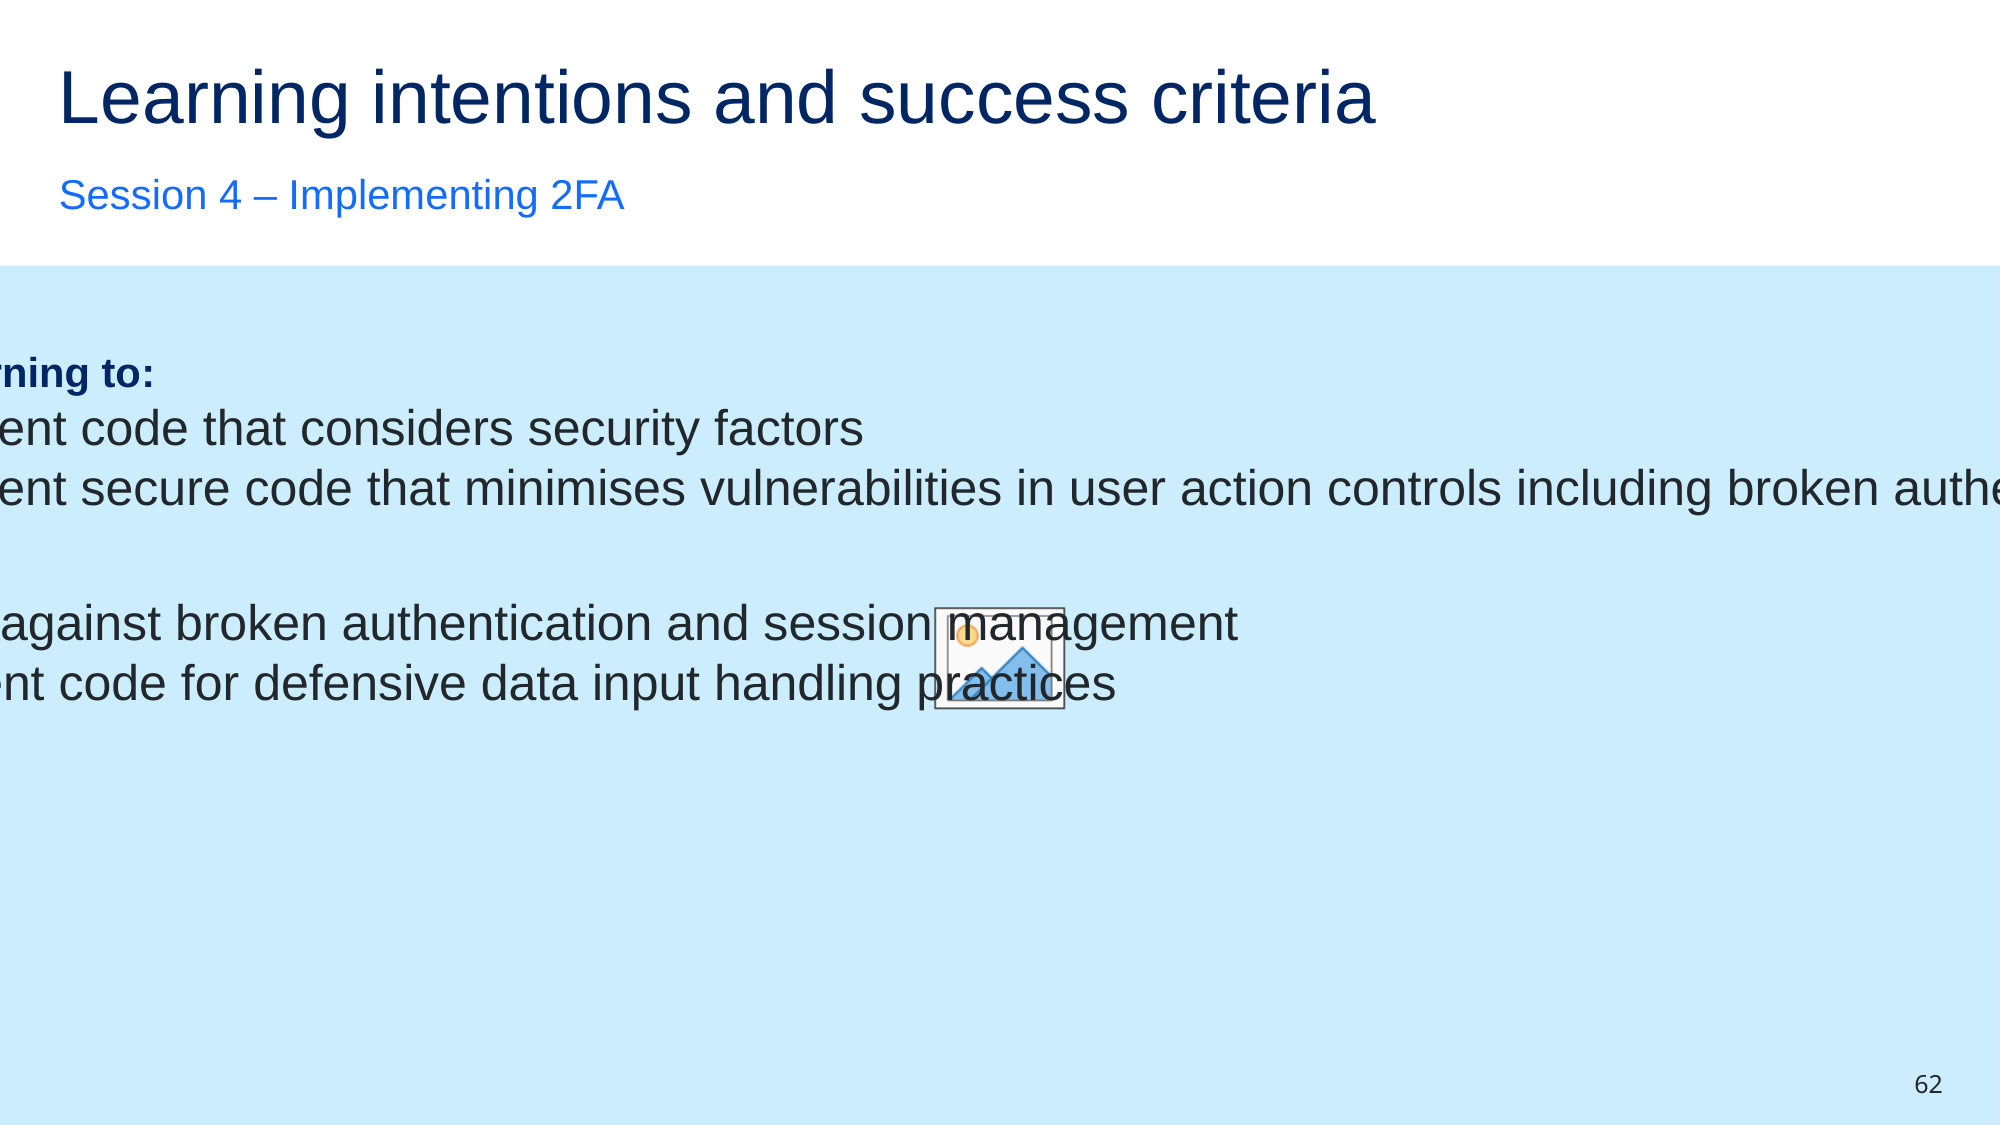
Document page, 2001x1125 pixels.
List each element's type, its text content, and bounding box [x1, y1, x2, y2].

picture [57, 313, 1942, 1004]
list Session 4 – Implementing 2FA [59, 166, 1713, 218]
title Learning intentions and success criteria [59, 59, 1743, 145]
slide_number 62 [1824, 1068, 1943, 1099]
